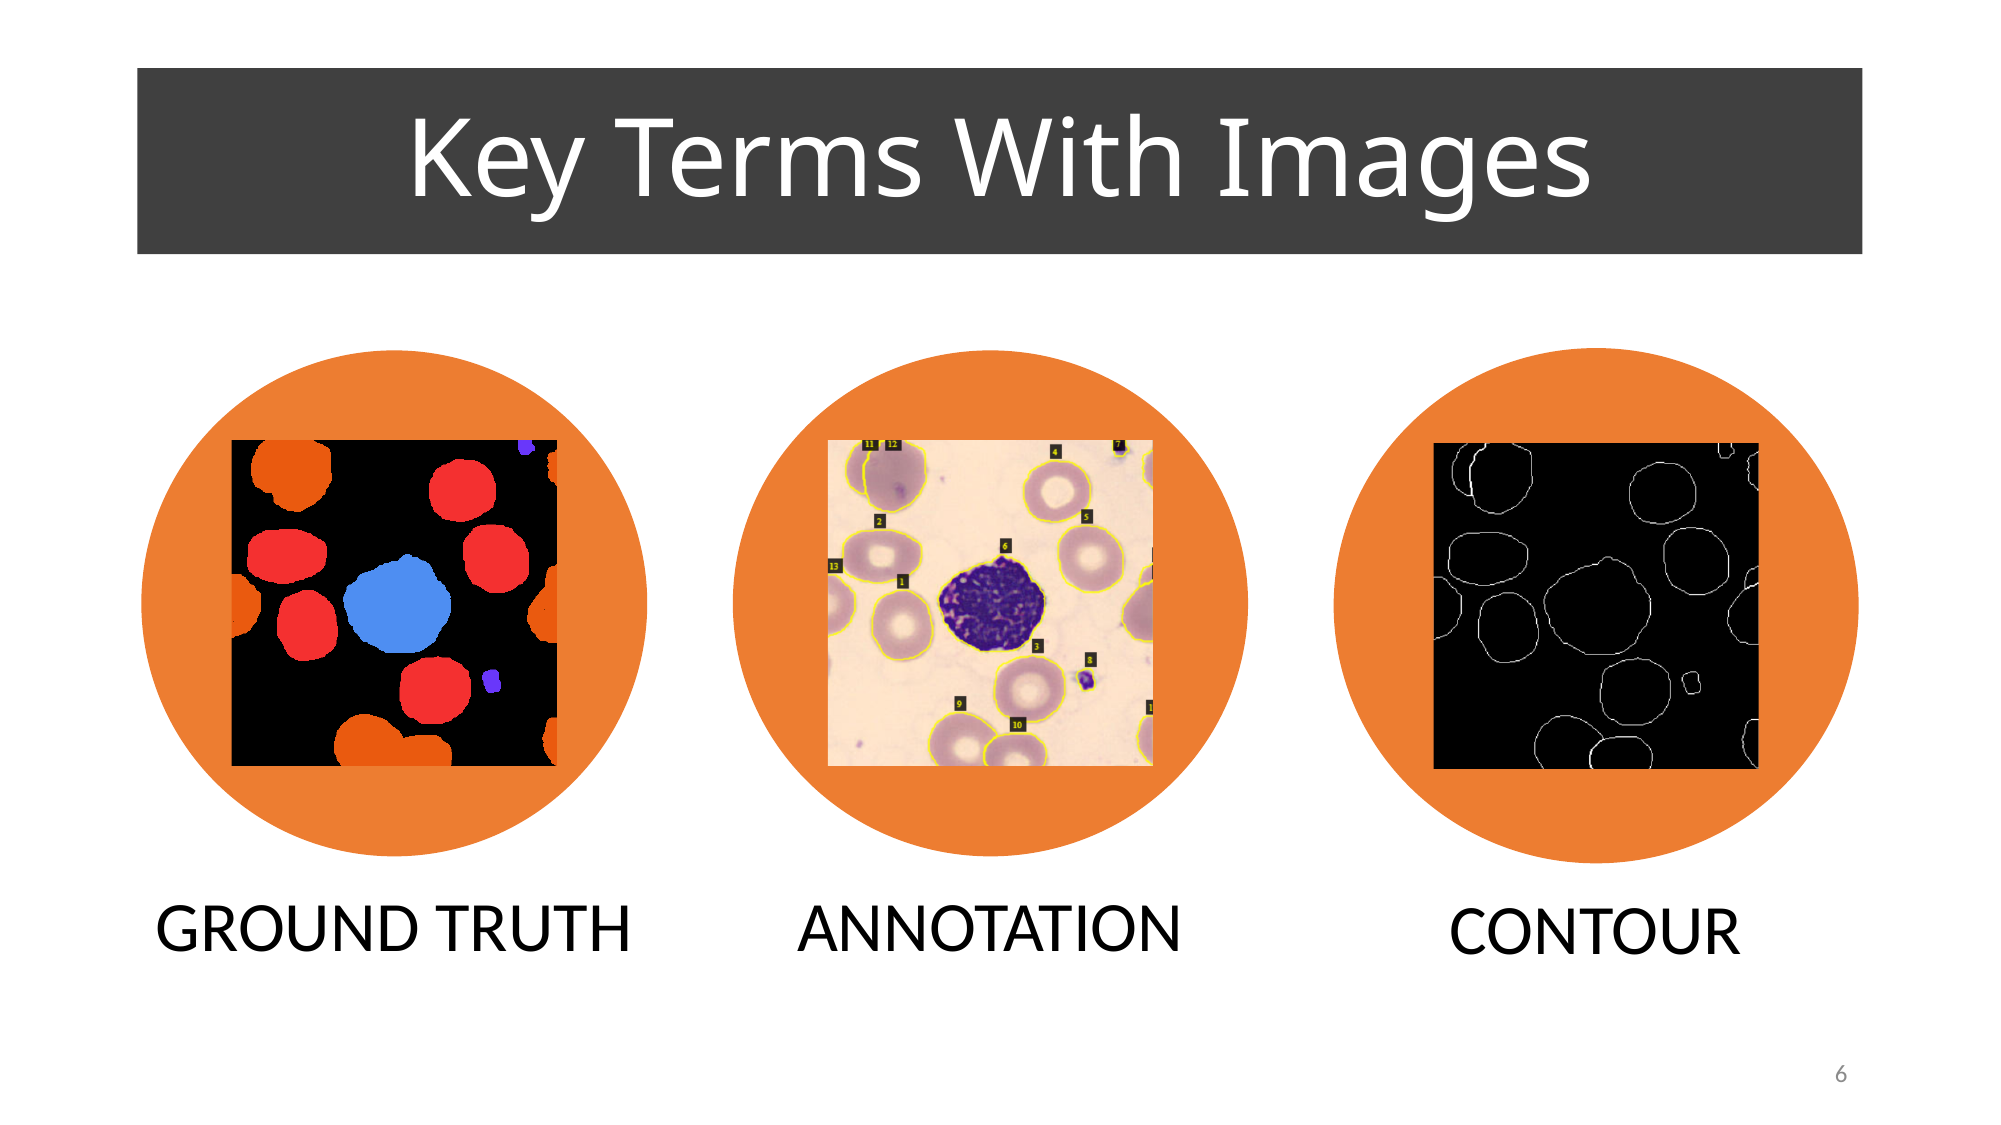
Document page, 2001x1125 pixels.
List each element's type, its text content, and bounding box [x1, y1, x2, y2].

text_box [137, 299, 1863, 1014]
slide_number 6 [1412, 1042, 1863, 1103]
title Key Terms With Images [137, 68, 1863, 255]
